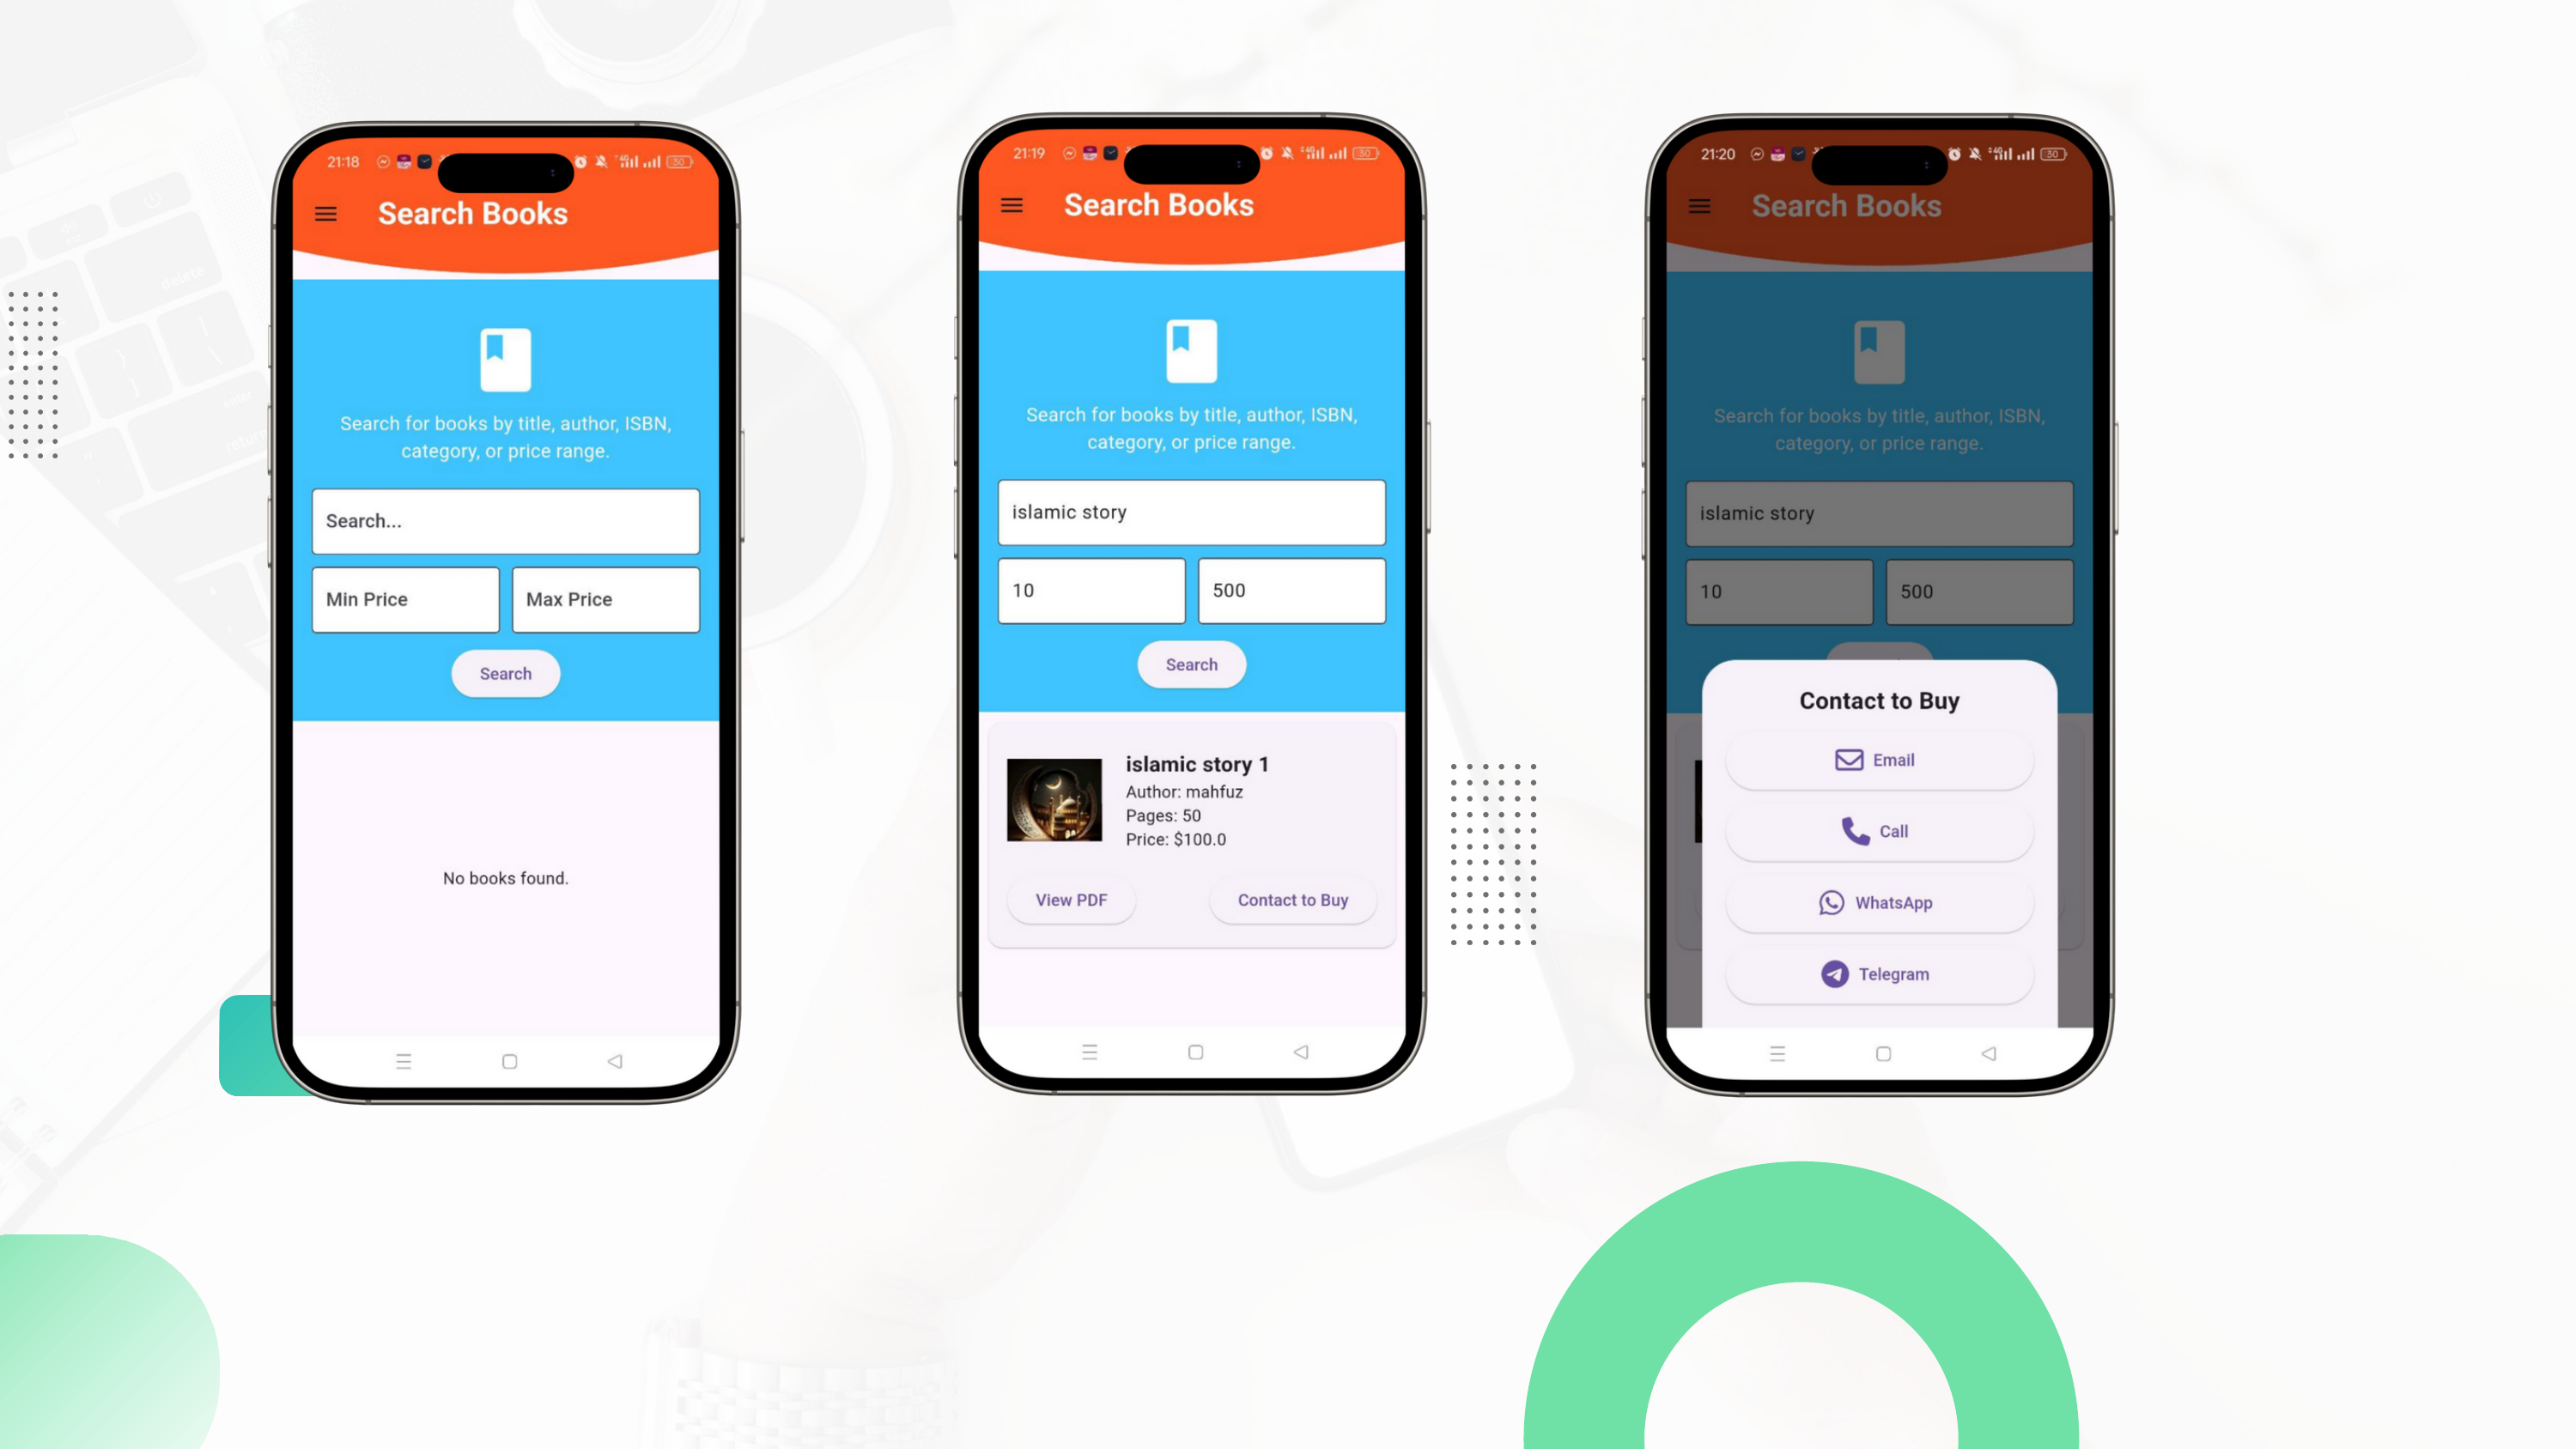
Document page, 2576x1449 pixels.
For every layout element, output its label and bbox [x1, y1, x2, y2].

text_box [1451, 764, 1538, 945]
text_box [0, 0, 2576, 1449]
text_box [1583, 1221, 2020, 1449]
text_box [219, 995, 262, 1097]
text_box [0, 292, 59, 458]
text_box [0, 1197, 183, 1449]
text_box [1641, 112, 2120, 1098]
text_box [266, 120, 745, 1106]
text_box [953, 112, 1432, 1097]
